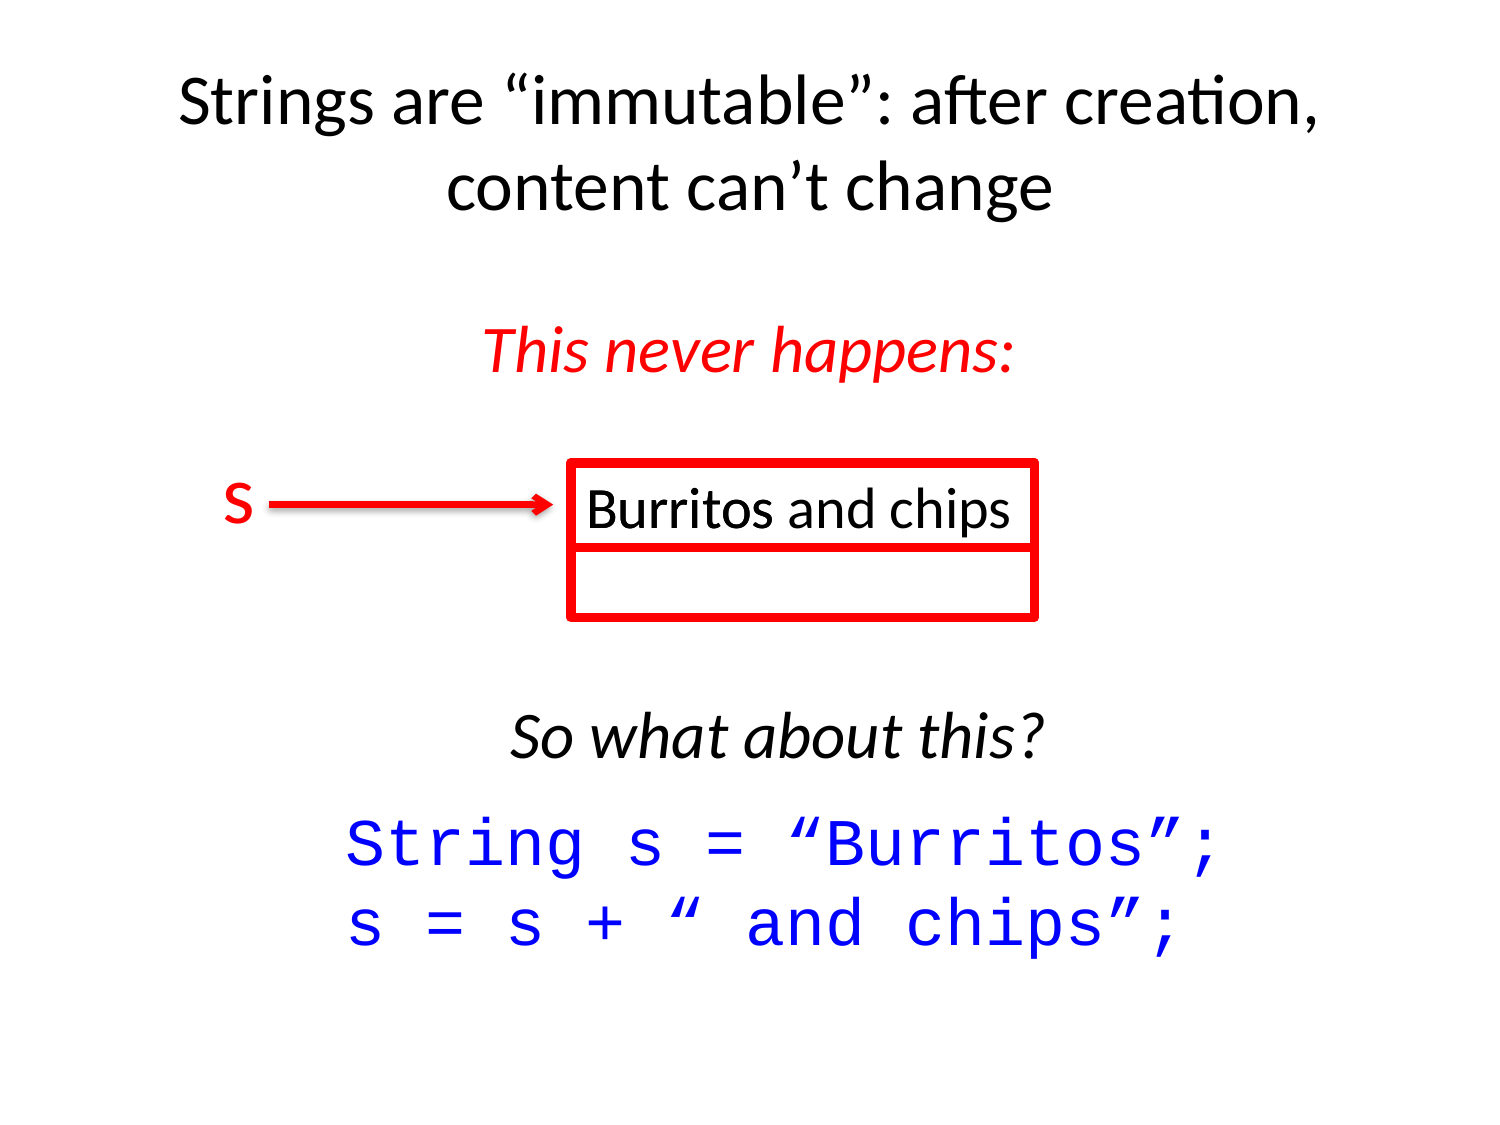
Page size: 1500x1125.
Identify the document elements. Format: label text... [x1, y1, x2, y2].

text_box This never happens: [467, 298, 1033, 393]
text_box String s = “Burritos”; s = s + “ and chips”; [331, 791, 1241, 967]
text_box s [207, 432, 270, 548]
text_box So what about this? [495, 684, 1062, 780]
title Strings are “immutable”: after creation, content can’t change [75, 45, 1425, 233]
text_box Burritos and chips [571, 548, 1035, 618]
text_box Burritos [571, 462, 1035, 548]
